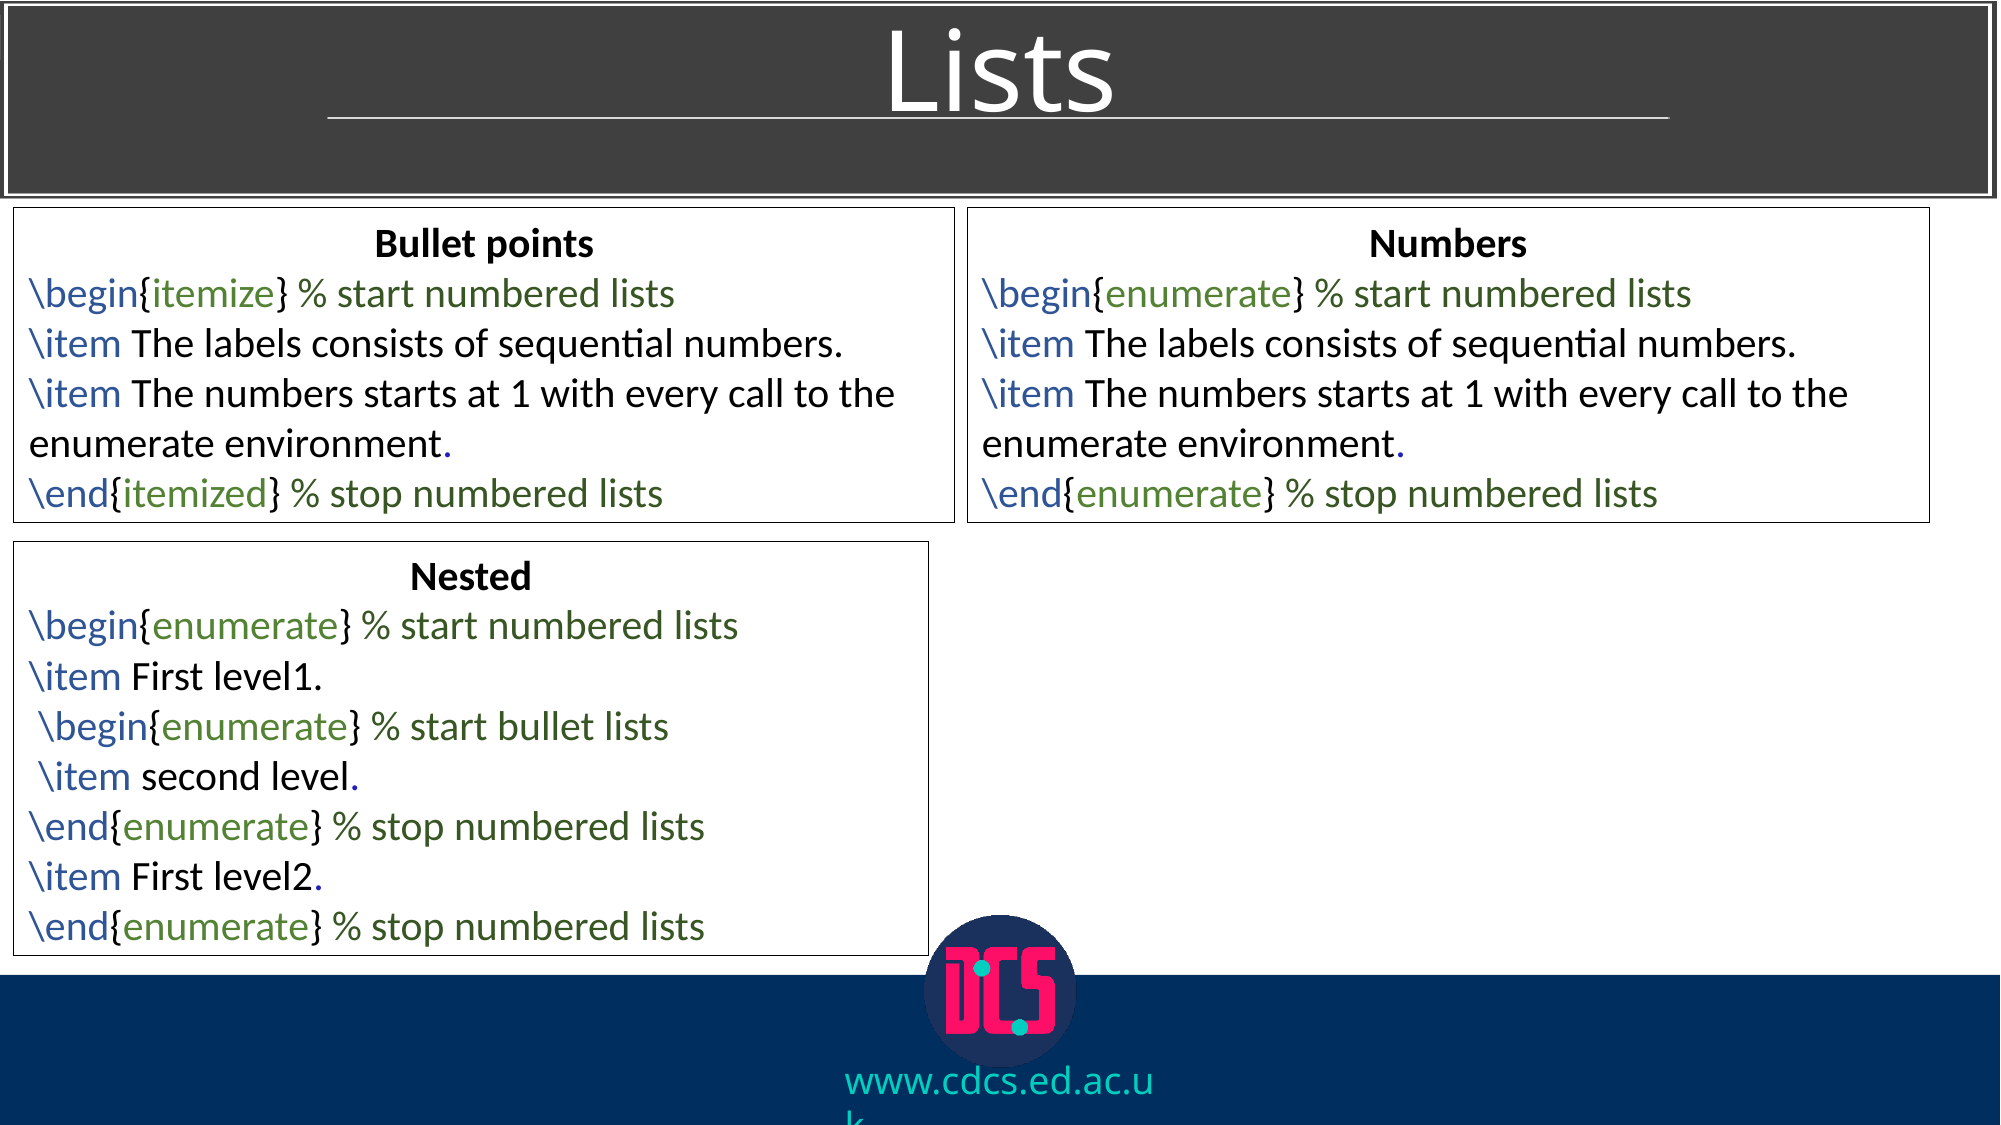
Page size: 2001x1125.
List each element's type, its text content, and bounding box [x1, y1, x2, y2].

text_box [0, 974, 910, 1125]
picture [910, 901, 1090, 1081]
picture [0, 0, 2000, 199]
text_box Bullet points \begin{itemize} % start numbered lists \item The labels consists of sequential numbers. \item The numbers starts at 1 with every call to the enumerate environment. \end{itemized} % stop numbered lists [13, 207, 955, 523]
text_box www.cdcs.ed.ac.uk [829, 1049, 1171, 1125]
text_box Numbers \begin{enumerate} % start numbered lists \item The labels consists of sequential numbers. \item The numbers starts at 1 with every call to the enumerate environment. \end{enumerate} % stop numbered lists [967, 207, 1930, 523]
text_box Nested \begin{enumerate} % start numbered lists \item First level1. \begin{enumerate} % start bullet lists \item second level. \end{enumerate} % stop numbered lists \item First level2. \end{enumerate} % stop numbered lists [13, 541, 929, 956]
text_box [1090, 974, 2000, 1125]
